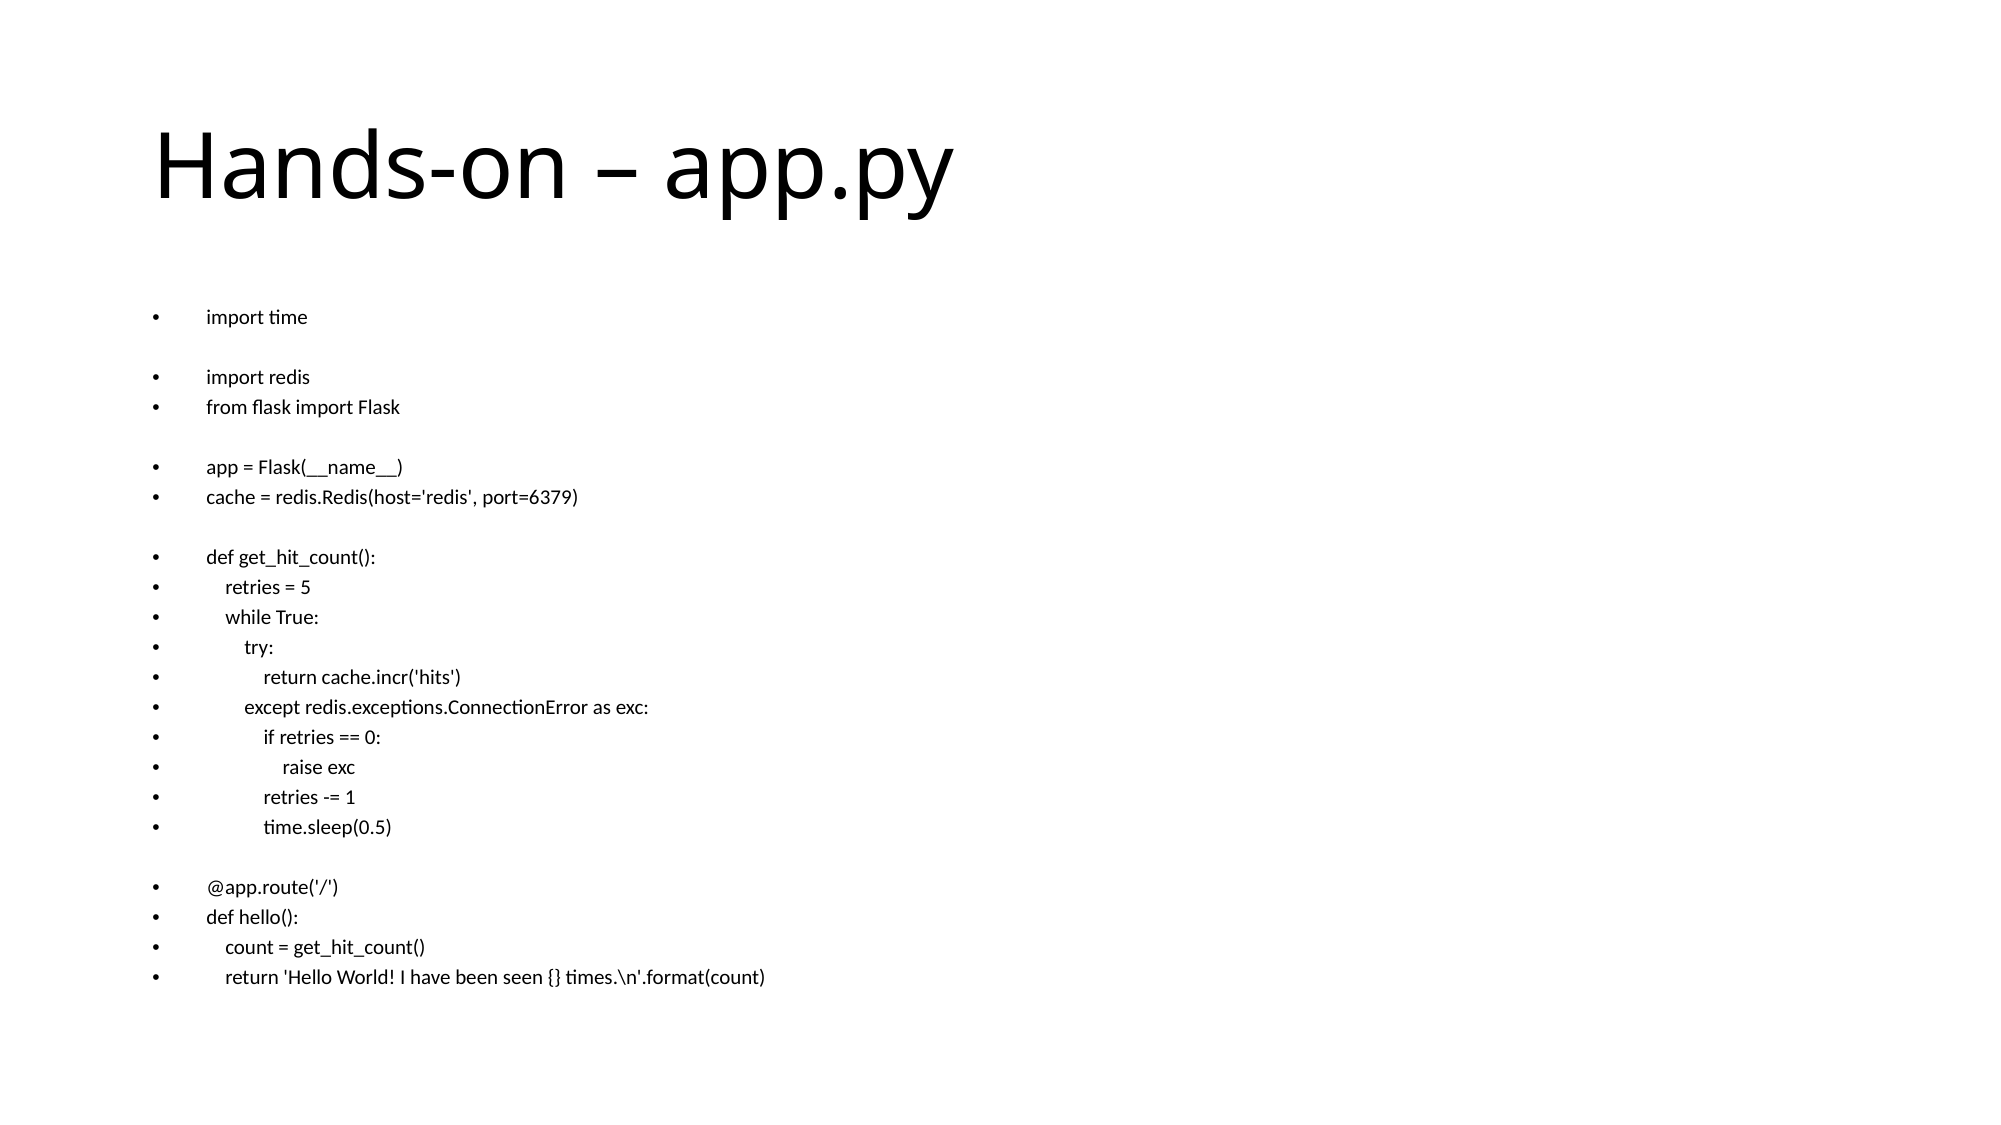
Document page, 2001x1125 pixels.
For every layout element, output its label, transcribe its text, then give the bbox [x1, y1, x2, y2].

title Hands-on – app.py [137, 59, 1863, 278]
list import time import redis from flask import Flask app = Flask(__name__) cache = redis.Redis(host='redis', port=6379) def get_hit_count(): retries = 5 while True: try: return cache.incr('hits') except redis.exceptions.ConnectionError as exc: if retries == 0: raise exc retries -= 1 time.sleep(0.5) @app.route('/') def hello(): count = get_hit_count() return 'Hello World! I have been seen {} times.\n'.format(count) [137, 299, 1863, 1014]
